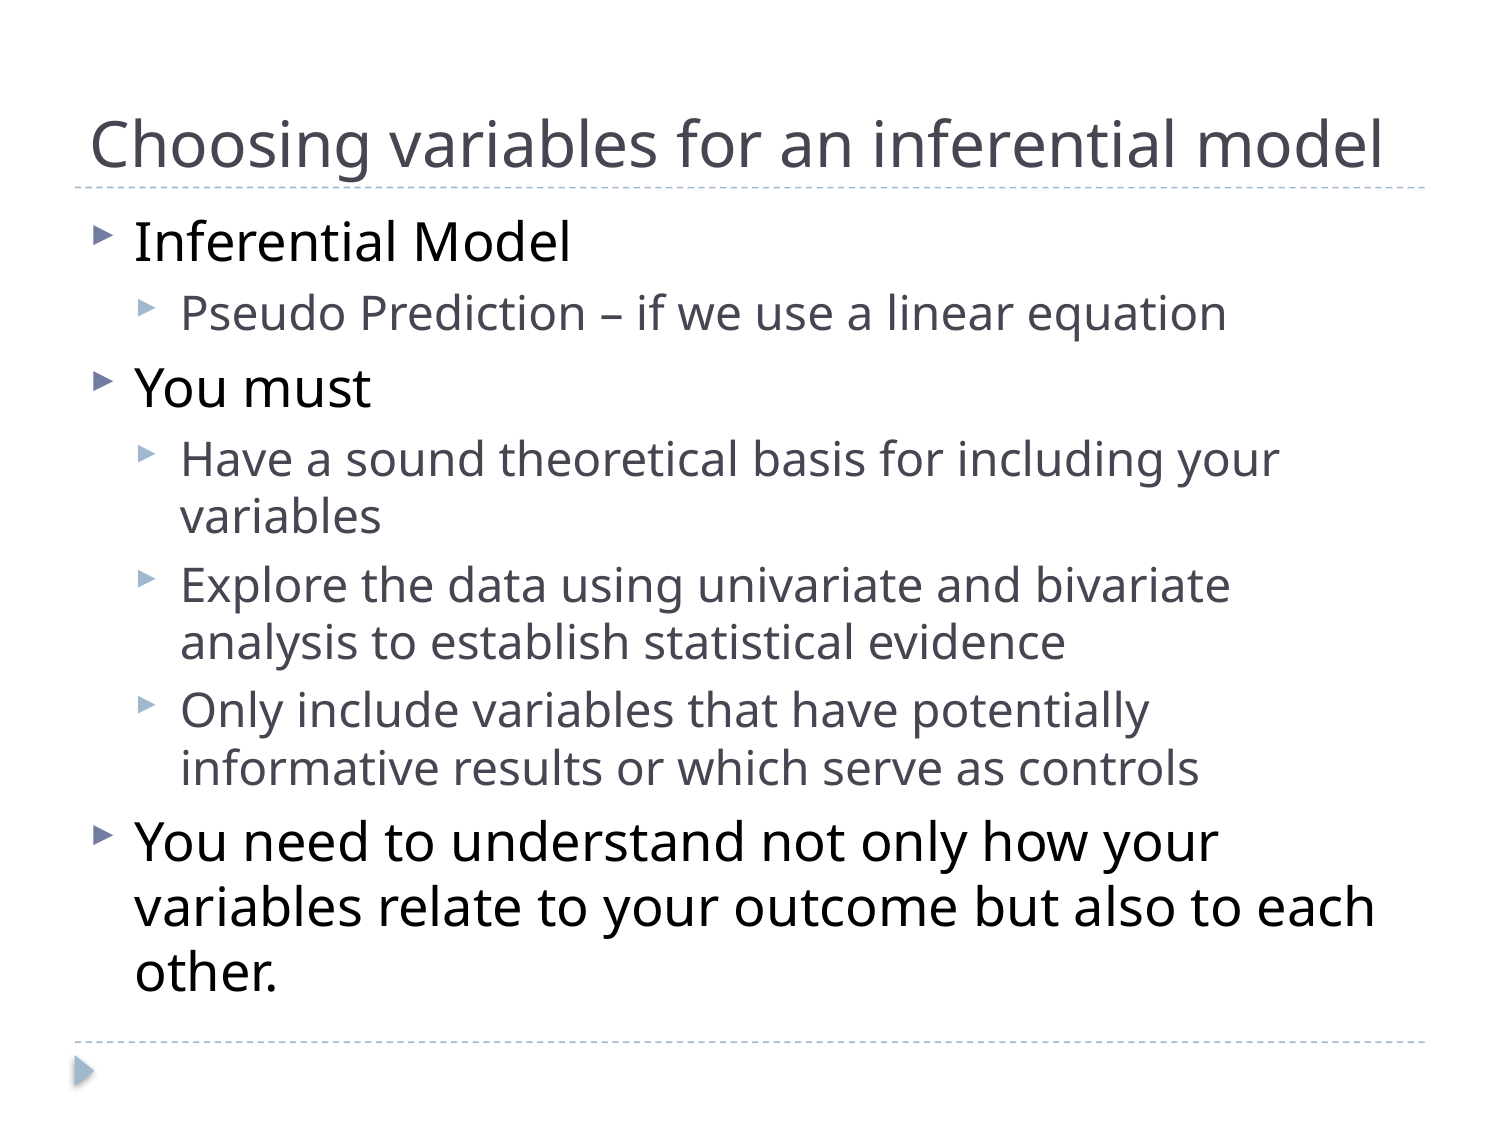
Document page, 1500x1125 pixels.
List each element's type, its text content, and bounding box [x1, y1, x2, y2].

title Choosing variables for an inferential model [75, 24, 1425, 188]
list Inferential Model Pseudo Prediction – if we use a linear equation You must Have a sound theoretical basis for including your variables Explore the data using univariate and bivariate analysis to establish statistical evidence Only include variables that have potentially informative results or which serve as controls You need to understand not only how your variables relate to your outcome but also to each other. [75, 200, 1425, 1010]
